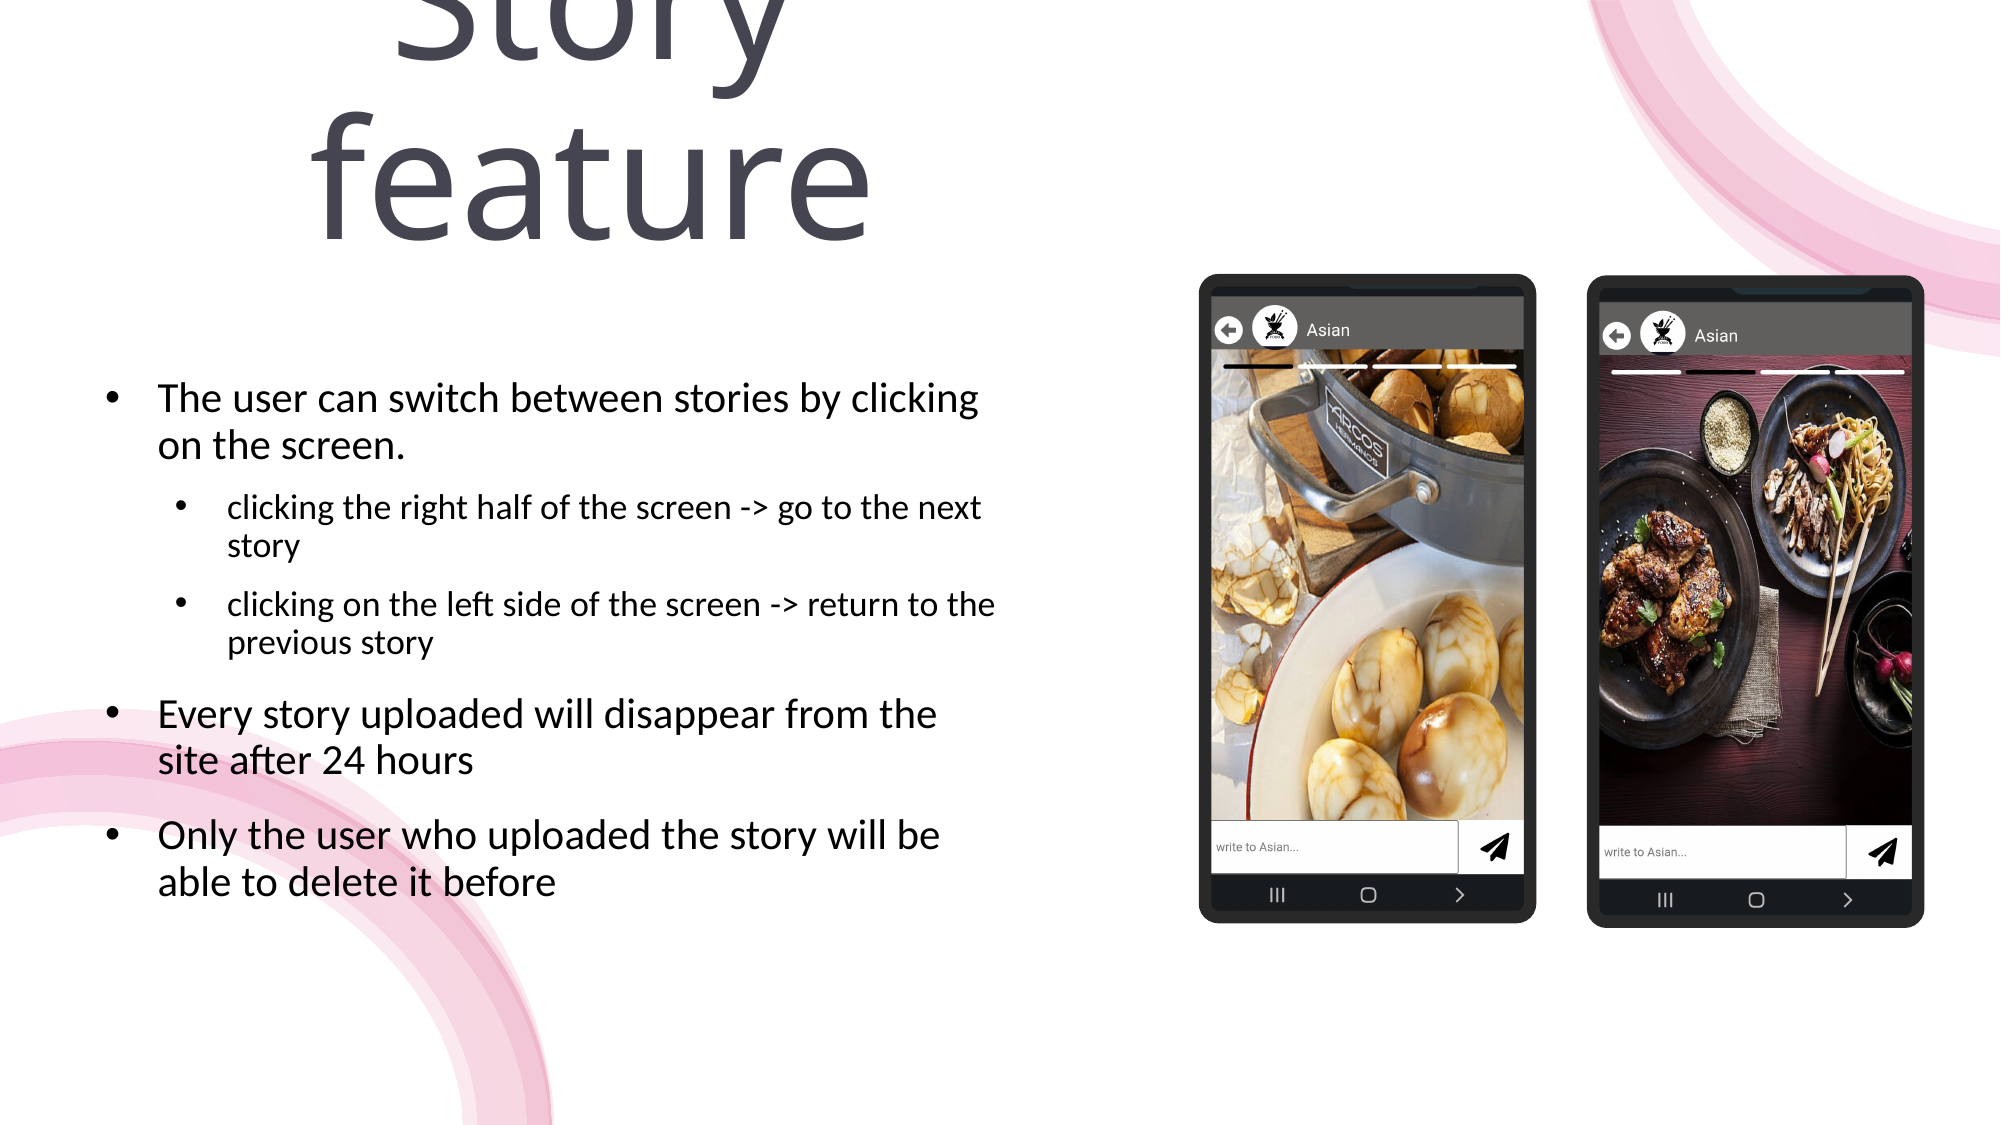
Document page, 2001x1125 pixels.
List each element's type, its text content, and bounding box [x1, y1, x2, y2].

picture [1593, 281, 1919, 922]
text_box The user can switch between stories by clicking on the screen. clicking the right half of the screen -> go to the next story clicking on the left side of the screen -> return to the previous story Every story uploaded will disappear from the site after 24 hours Only the user who uploaded the story will be able to delete it before [90, 368, 1021, 917]
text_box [0, 709, 555, 1125]
text_box [0, 0, 2000, 1125]
title Story feature [90, 74, 1097, 284]
picture [1204, 280, 1531, 918]
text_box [1587, 0, 2000, 357]
